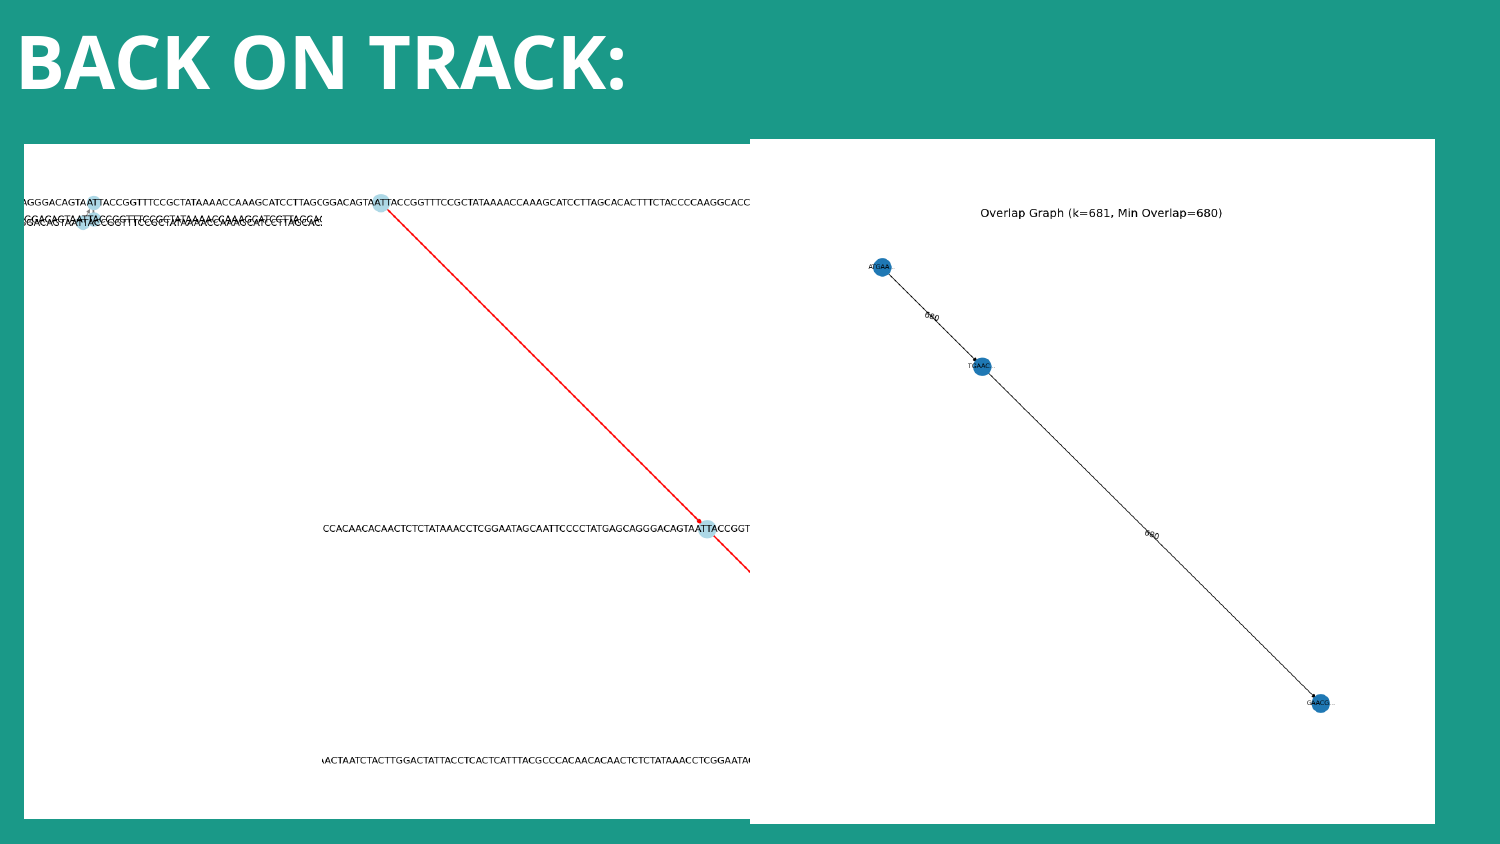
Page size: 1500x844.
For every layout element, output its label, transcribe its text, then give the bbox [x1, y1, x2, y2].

title BACK ON TRACK: [0, 0, 1500, 120]
picture [24, 139, 1435, 825]
